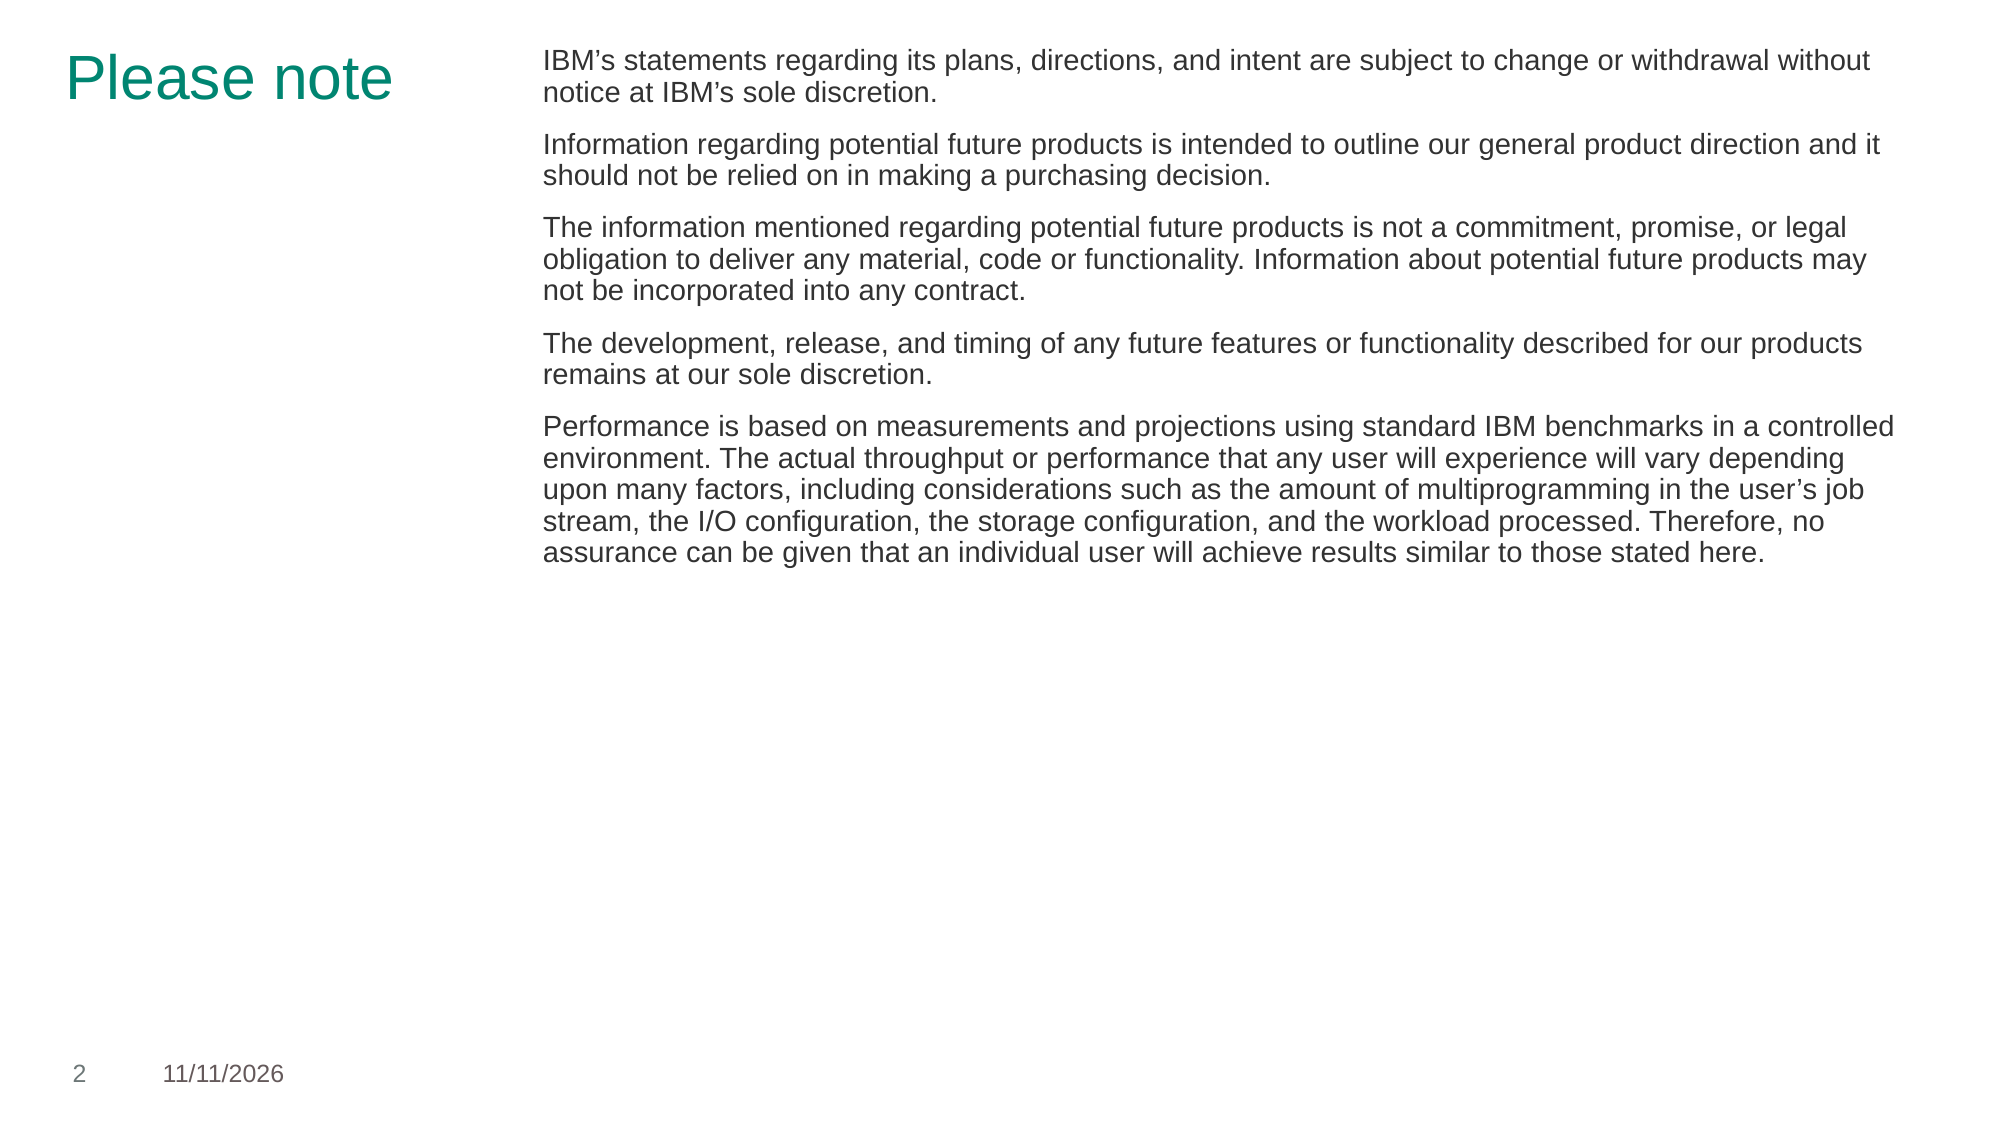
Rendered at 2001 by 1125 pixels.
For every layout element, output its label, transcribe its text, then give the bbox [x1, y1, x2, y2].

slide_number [147, 1042, 598, 1103]
slide_number 2 [52, 1042, 147, 1103]
title Please note [50, 37, 510, 988]
list IBM’s statements regarding its plans, directions, and intent are subject to change or withdrawal without notice at IBM’s sole discretion. Information regarding potential future products is intended to outline our general product direction and it should not be relied on in making a purchasing decision. The information mentioned regarding potential future products is not a commitment, promise, or legal obligation to deliver any material, code or functionality. Information about potential future products may not be incorporated into any contract. The development, release, and timing of any future features or functionality described for our products remains at our sole discretion. Performance is based on measurements and projections using standard IBM benchmarks in a controlled environment. The actual throughput or performance that any user will experience will vary depending upon many factors, including considerations such as the amount of multiprogramming in the user’s job stream, the I/O configuration, the storage configuration, and the workload processed. Therefore, no assurance can be given that an individual user will achieve results similar to those stated here. [528, 37, 1923, 988]
